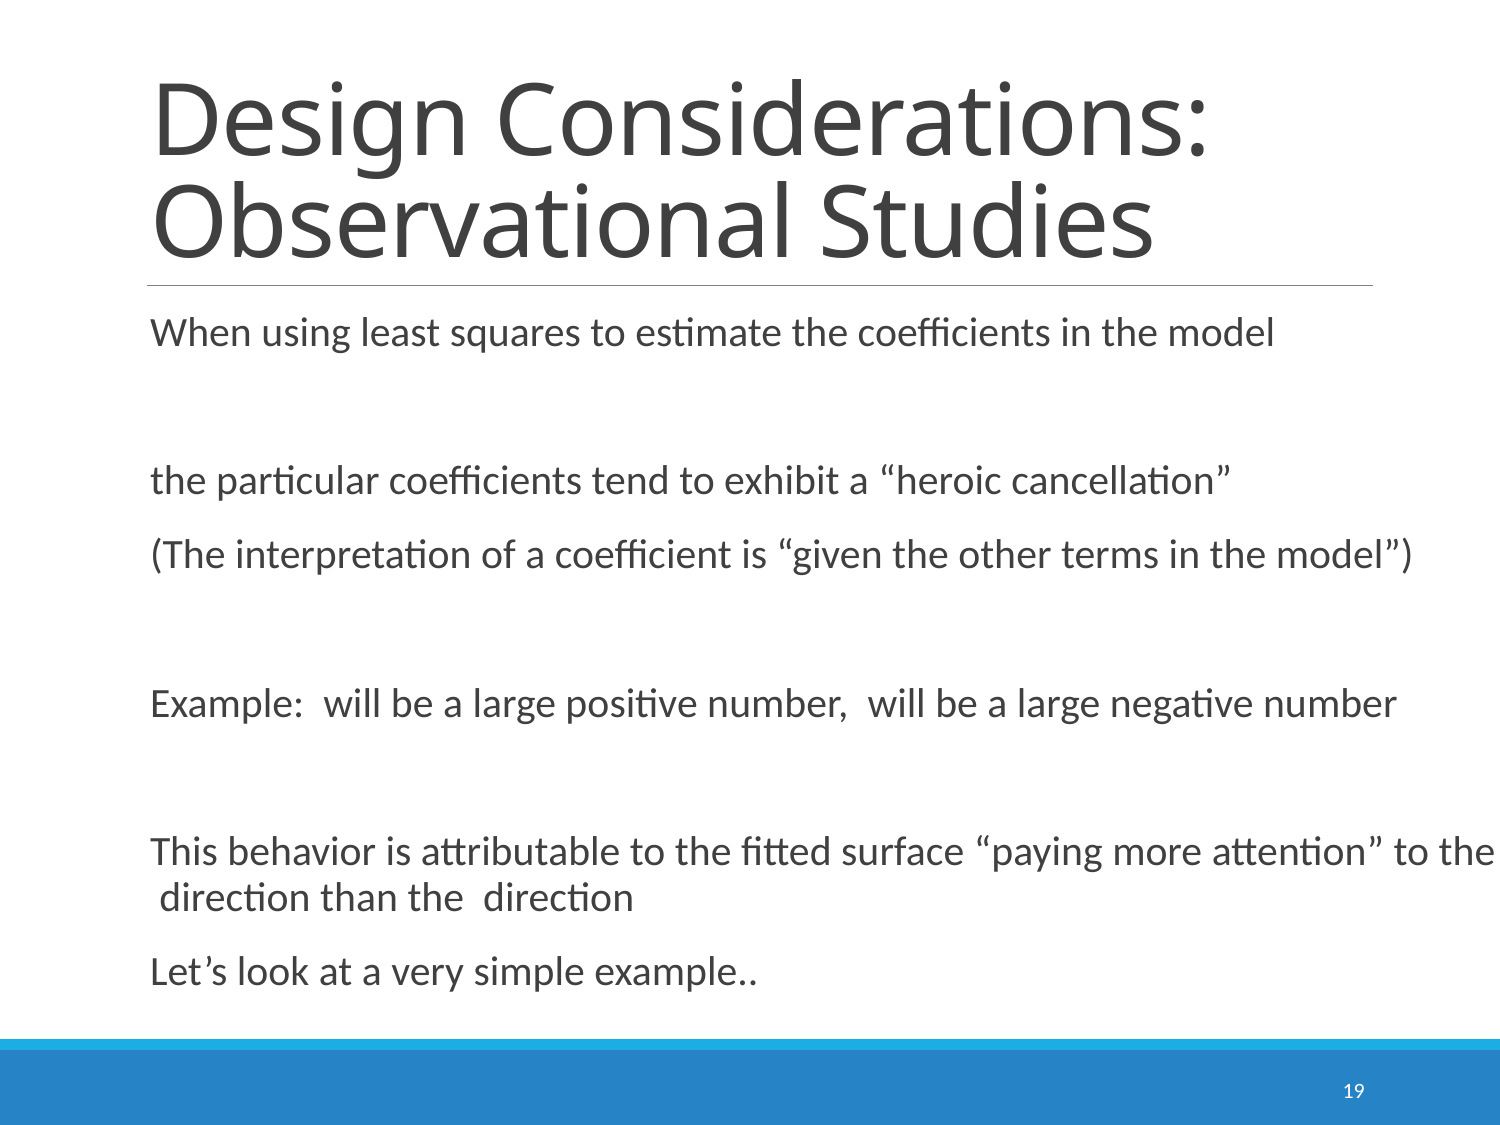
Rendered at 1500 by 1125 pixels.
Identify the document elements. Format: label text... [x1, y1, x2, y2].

title Design Considerations: Observational Studies [135, 47, 1373, 285]
slide_number 19 [1218, 1059, 1380, 1120]
